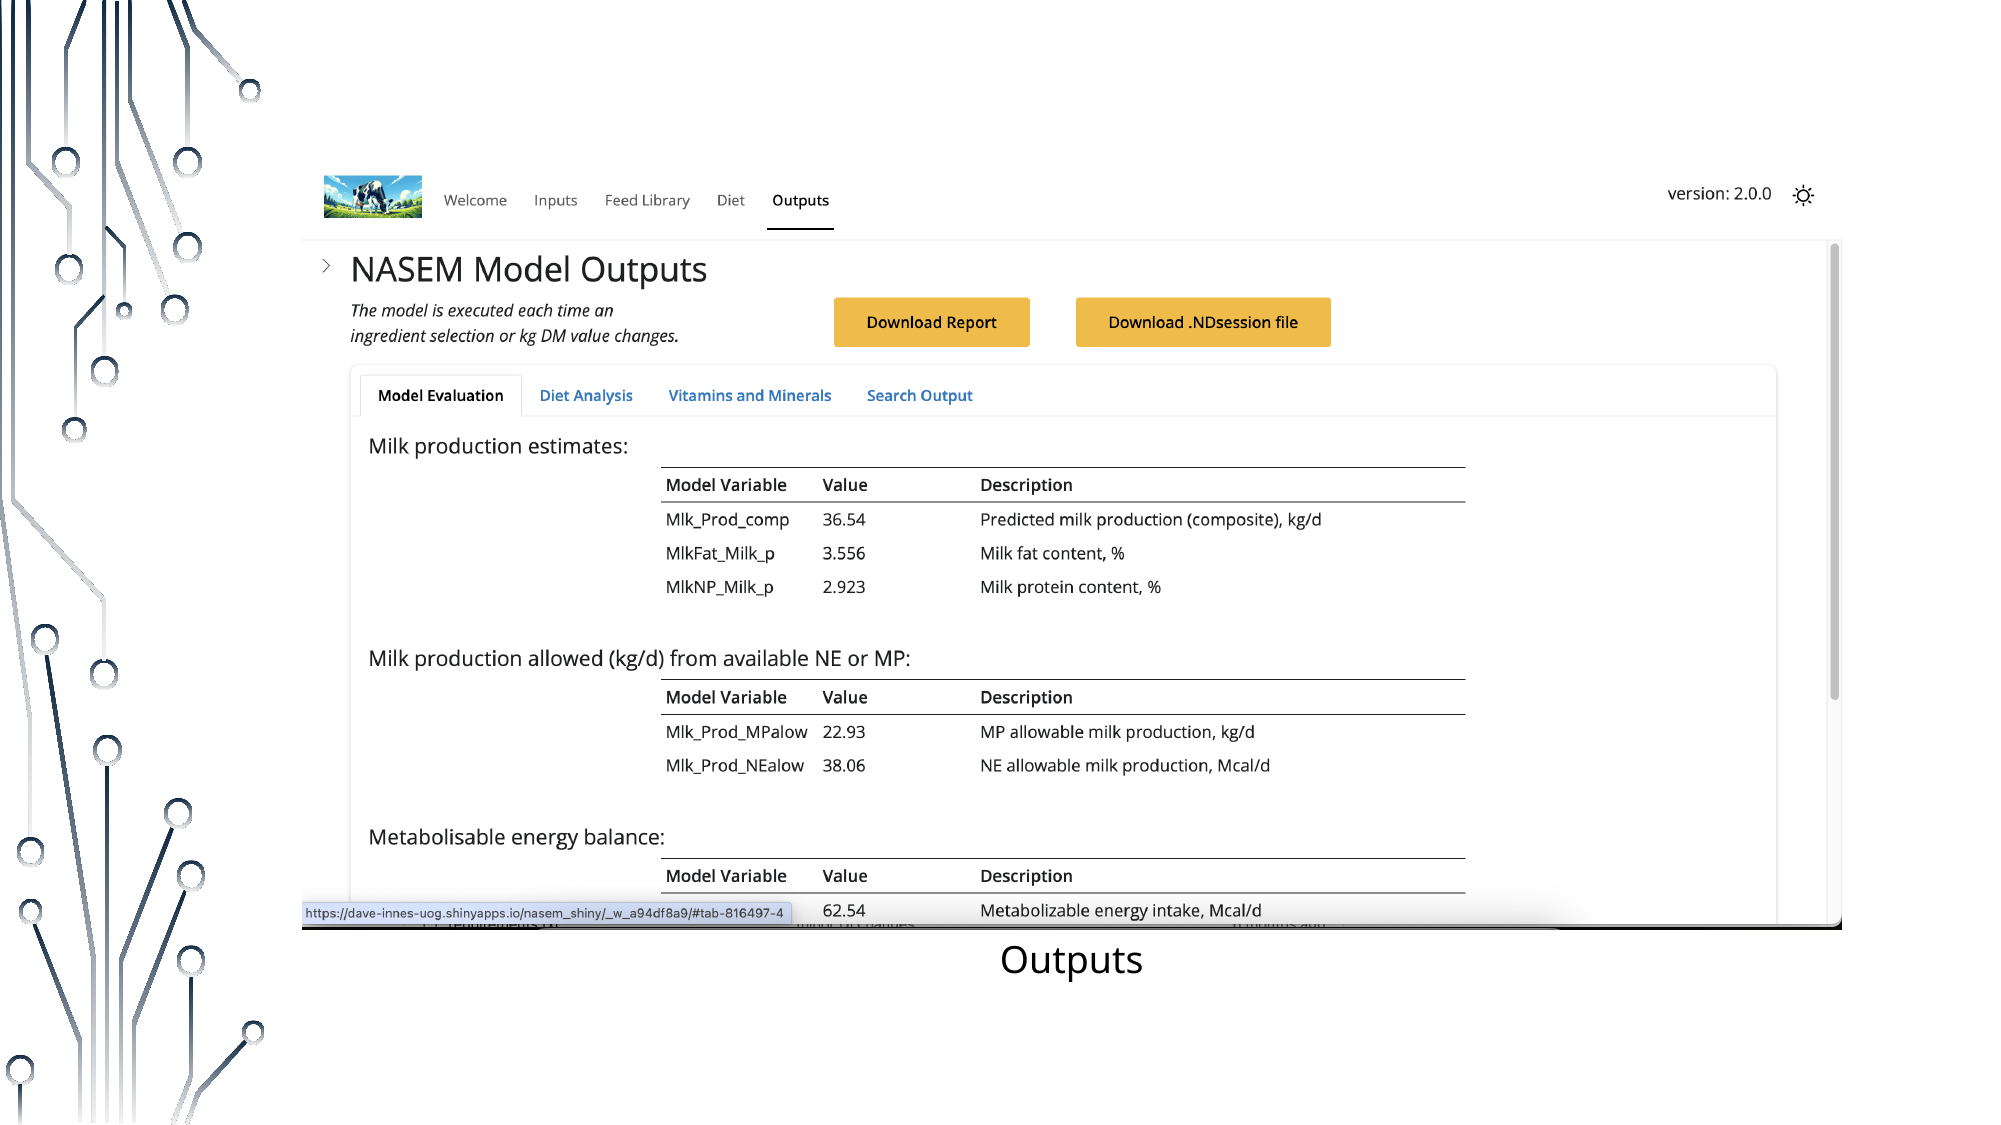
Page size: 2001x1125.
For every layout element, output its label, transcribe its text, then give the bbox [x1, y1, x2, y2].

picture [301, 166, 1843, 930]
text_box Outputs [283, 929, 1861, 1013]
